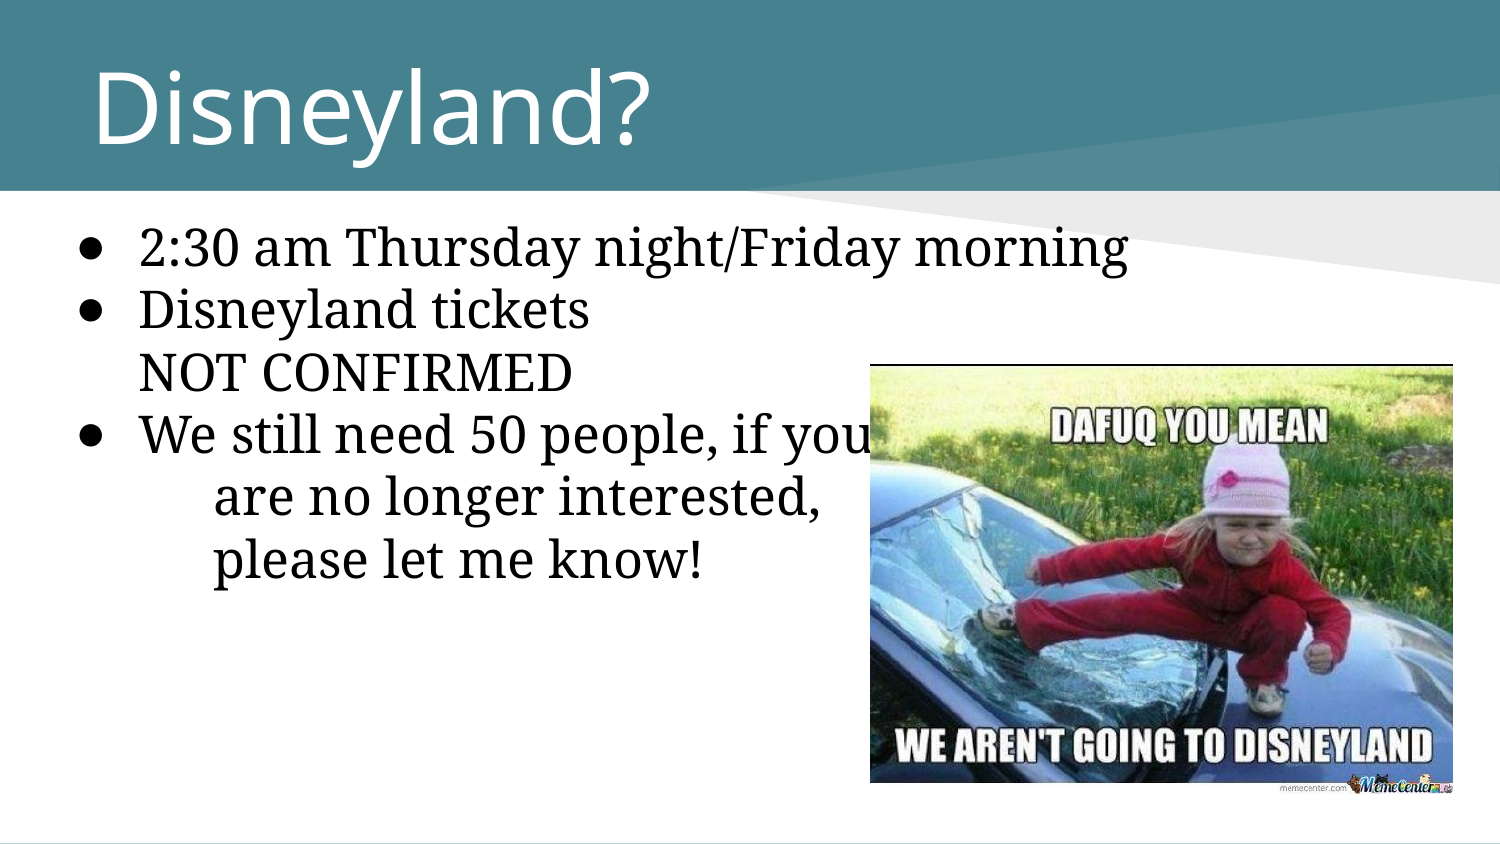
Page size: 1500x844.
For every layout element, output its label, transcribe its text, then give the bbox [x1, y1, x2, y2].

picture [869, 364, 1453, 795]
list 2:30 am Thursday night/Friday morning Disneyland tickets NOT CONFIRMED We still need 50 people, if you are no longer interested, please let me know! [48, 198, 1445, 811]
title Disneyland? [75, 33, 1425, 175]
